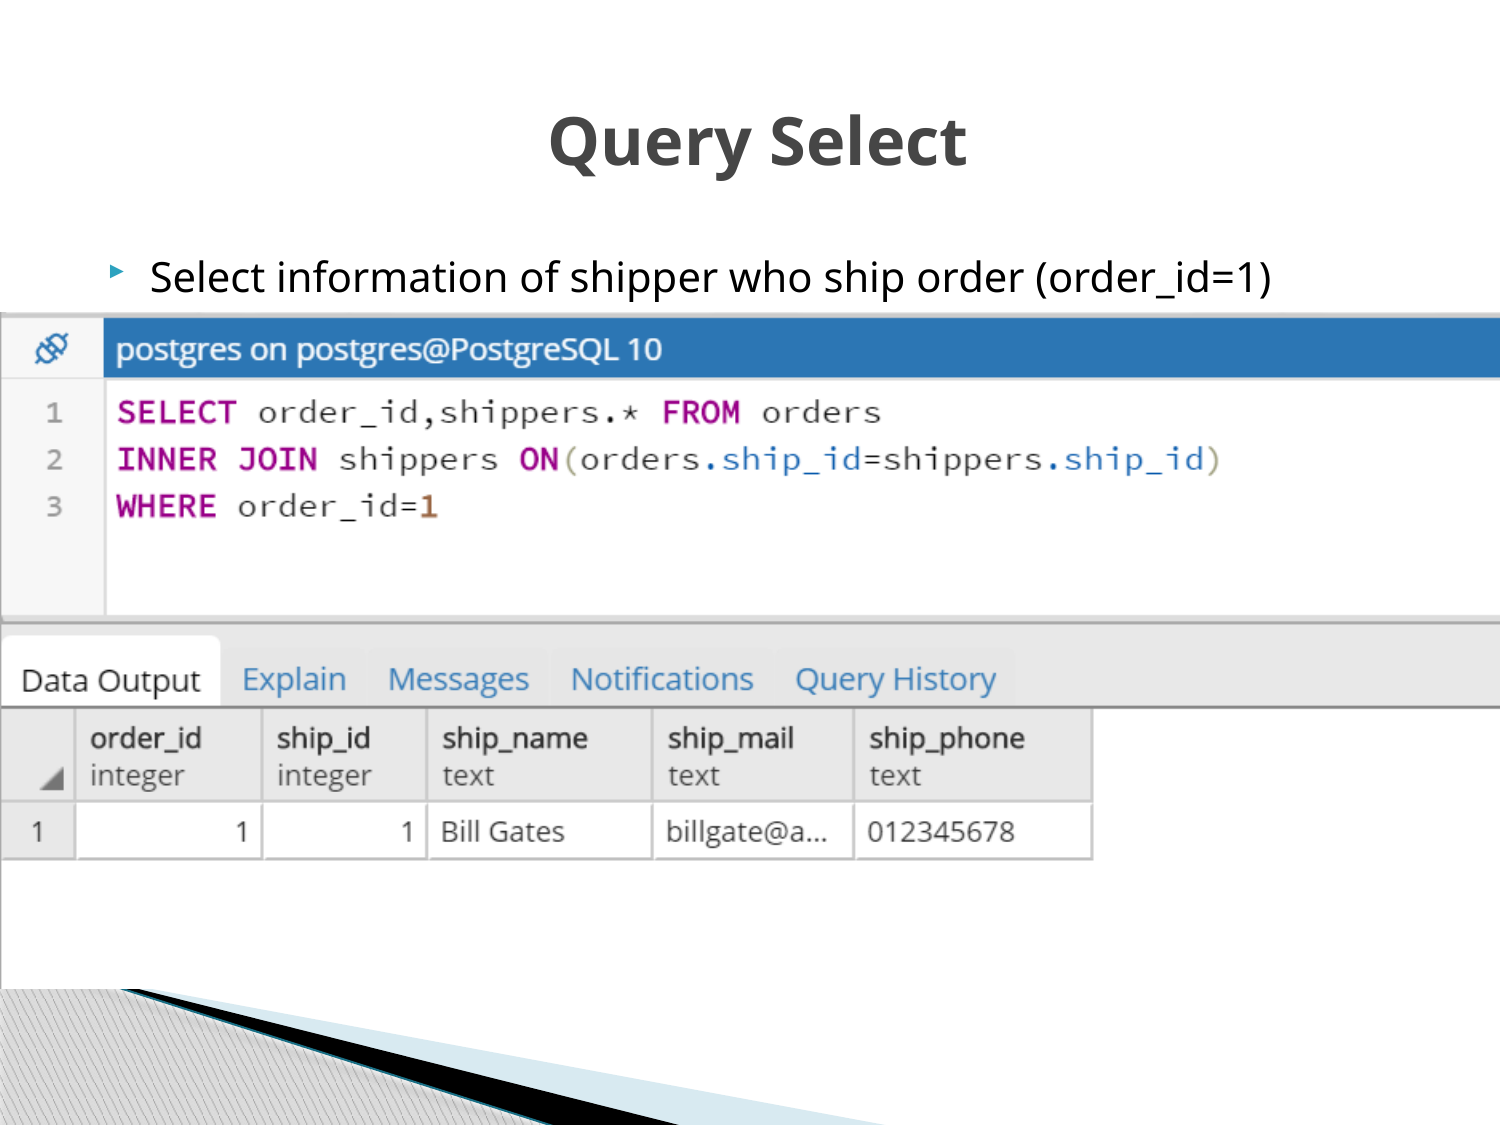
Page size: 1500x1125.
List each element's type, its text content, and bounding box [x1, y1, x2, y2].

picture [0, 312, 1500, 990]
list Select information of shipper who ship order (order_id=1) [75, 243, 1425, 312]
title Query Select [75, 45, 1425, 233]
